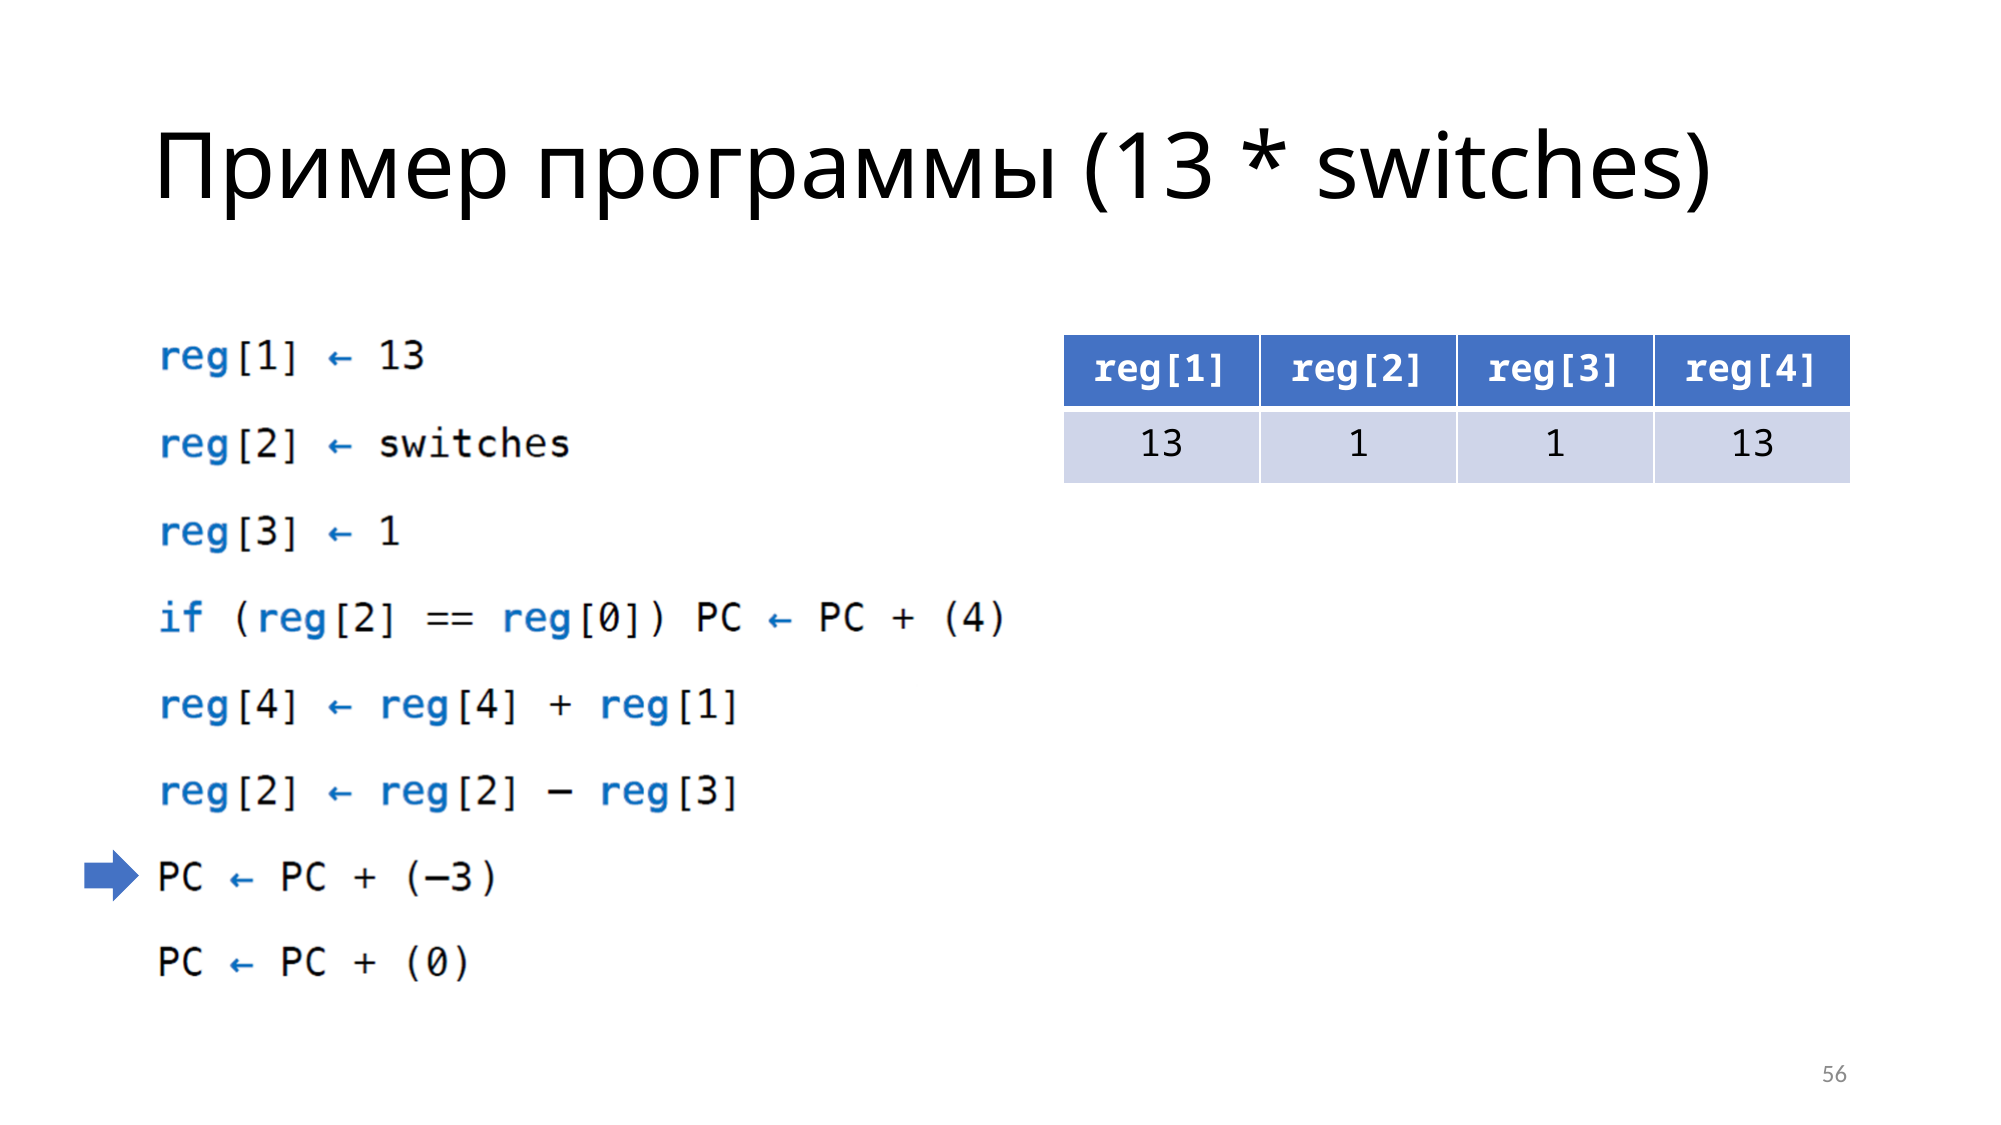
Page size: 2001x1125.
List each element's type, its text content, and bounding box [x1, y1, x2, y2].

table_cell 13 [1655, 412, 1850, 483]
table_cell 1 [1261, 412, 1456, 483]
slide_number 56 [1412, 1042, 1863, 1103]
table_header reg[2] [1261, 335, 1456, 406]
picture [137, 320, 1140, 1000]
title Пример программы (13 * switches) [137, 59, 1863, 278]
table_header reg[1] [1140, 335, 1259, 406]
table_header reg[3] [1458, 335, 1653, 406]
table_header reg[4] [1655, 335, 1850, 406]
table_cell 13 [1140, 412, 1259, 483]
table_cell 1 [1458, 412, 1653, 483]
text_box [84, 849, 137, 902]
